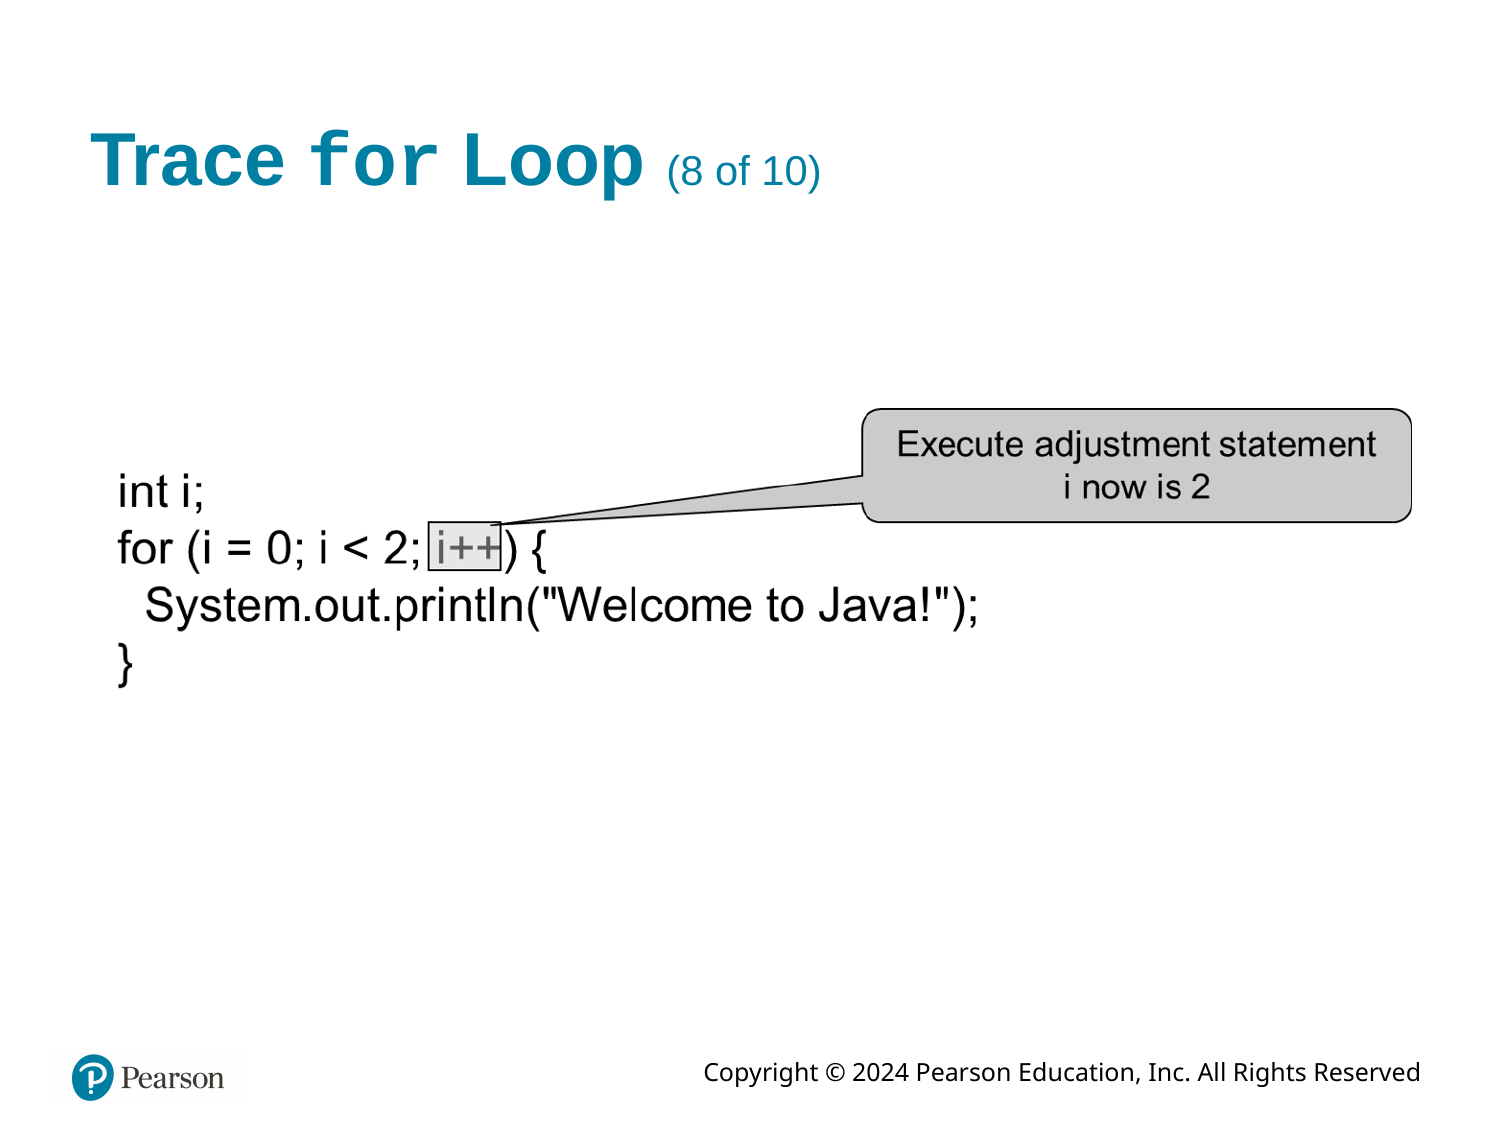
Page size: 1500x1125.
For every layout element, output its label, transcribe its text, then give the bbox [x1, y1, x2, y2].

picture [51, 1053, 245, 1102]
picture [87, 407, 1412, 718]
title Trace for Loop (8 of 10) [75, 35, 1425, 216]
